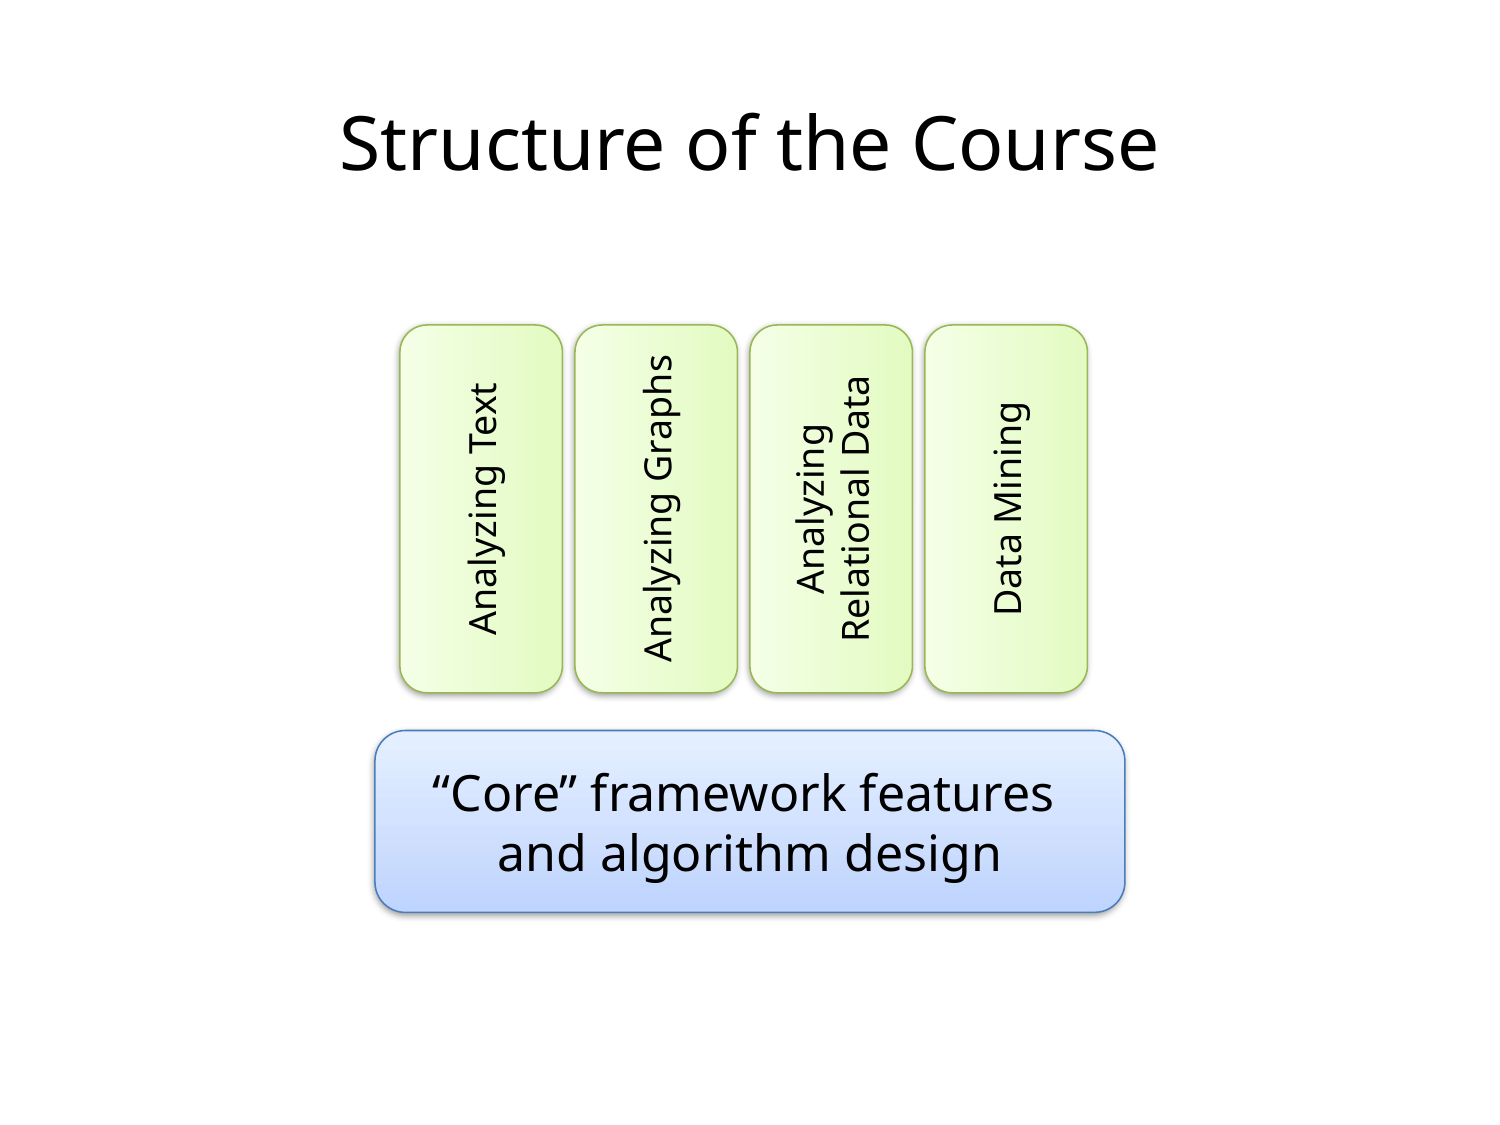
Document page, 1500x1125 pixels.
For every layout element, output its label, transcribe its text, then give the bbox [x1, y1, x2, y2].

text_box Structure of the Course [0, 87, 1500, 200]
text_box Data Mining [924, 324, 1088, 693]
text_box Analyzing Relational Data [749, 324, 913, 693]
text_box Analyzing Text [399, 324, 563, 693]
text_box “Core” framework features and algorithm design [374, 730, 1125, 913]
text_box Analyzing Graphs [574, 324, 738, 693]
